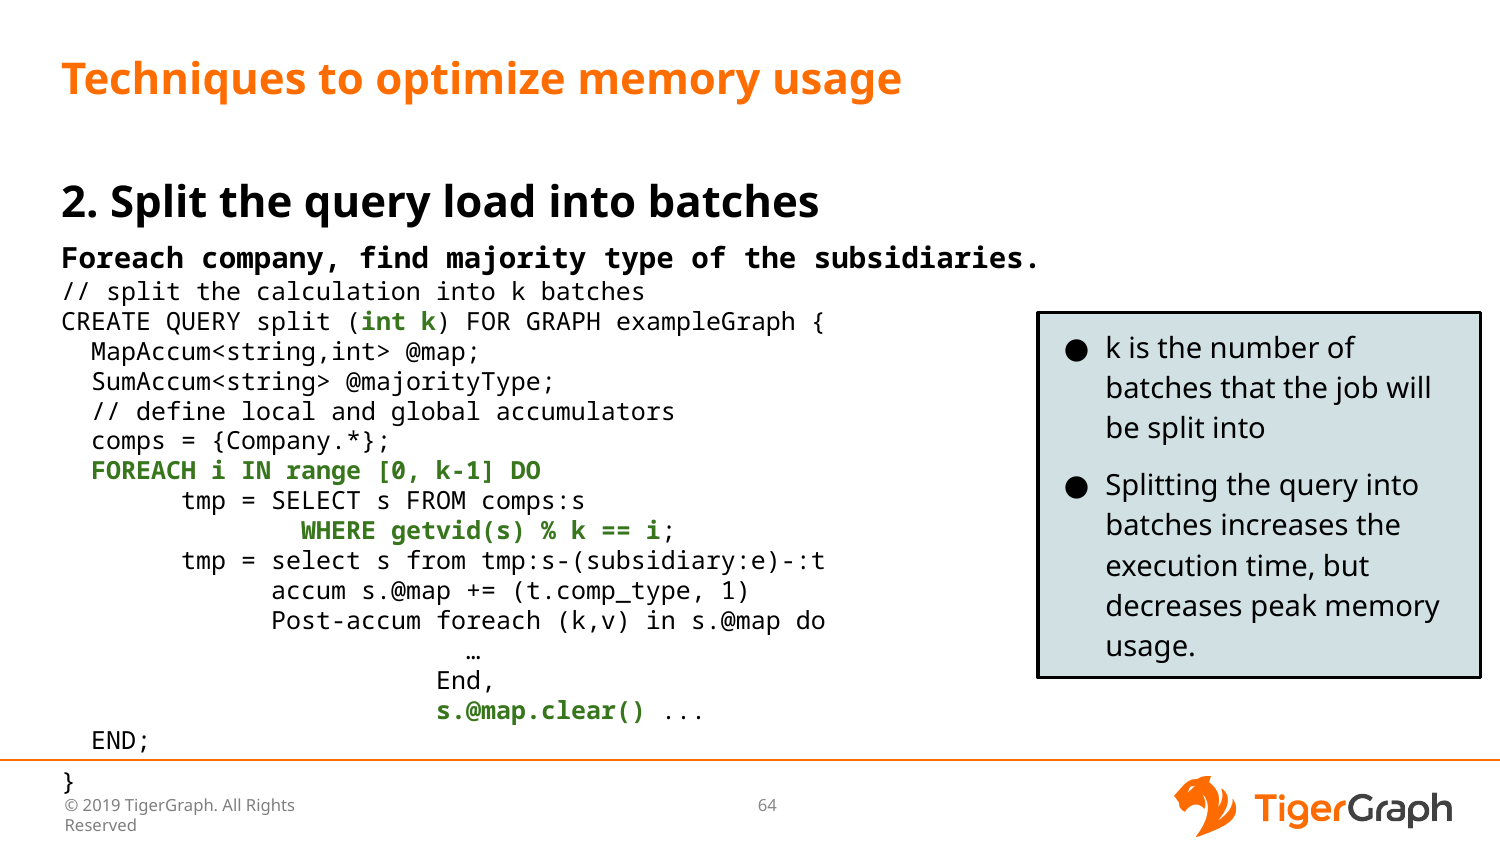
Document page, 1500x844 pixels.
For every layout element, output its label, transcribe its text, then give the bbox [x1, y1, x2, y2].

title Techniques to optimize memory usage [50, 14, 1425, 146]
text_box k is the number of batches that the job will be split into Splitting the query into batches increases the execution time, but decreases peak memory usage. [1038, 312, 1481, 678]
list 2. Split the query load into batches Foreach company, find majority type of the subsidiaries. // split the calculation into k batches CREATE QUERY split (int k) FOR GRAPH exampleGraph { MapAccum<string,int> @map; SumAccum<string> @majorityType; // define local and global accumulators comps = {Company.*}; FOREACH i IN range [0, k-1] DO tmp = SELECT s FROM comps:s WHERE getvid(s) % k == i; tmp = select s from tmp:s-(subsidiary:e)-:t accum s.@map += (t.comp_type, 1) Post-accum foreach (k,v) in s.@map do … End, s.@map.clear() ... END; } [50, 168, 1425, 745]
slide_number ‹#› [734, 783, 801, 829]
picture [1174, 776, 1452, 837]
